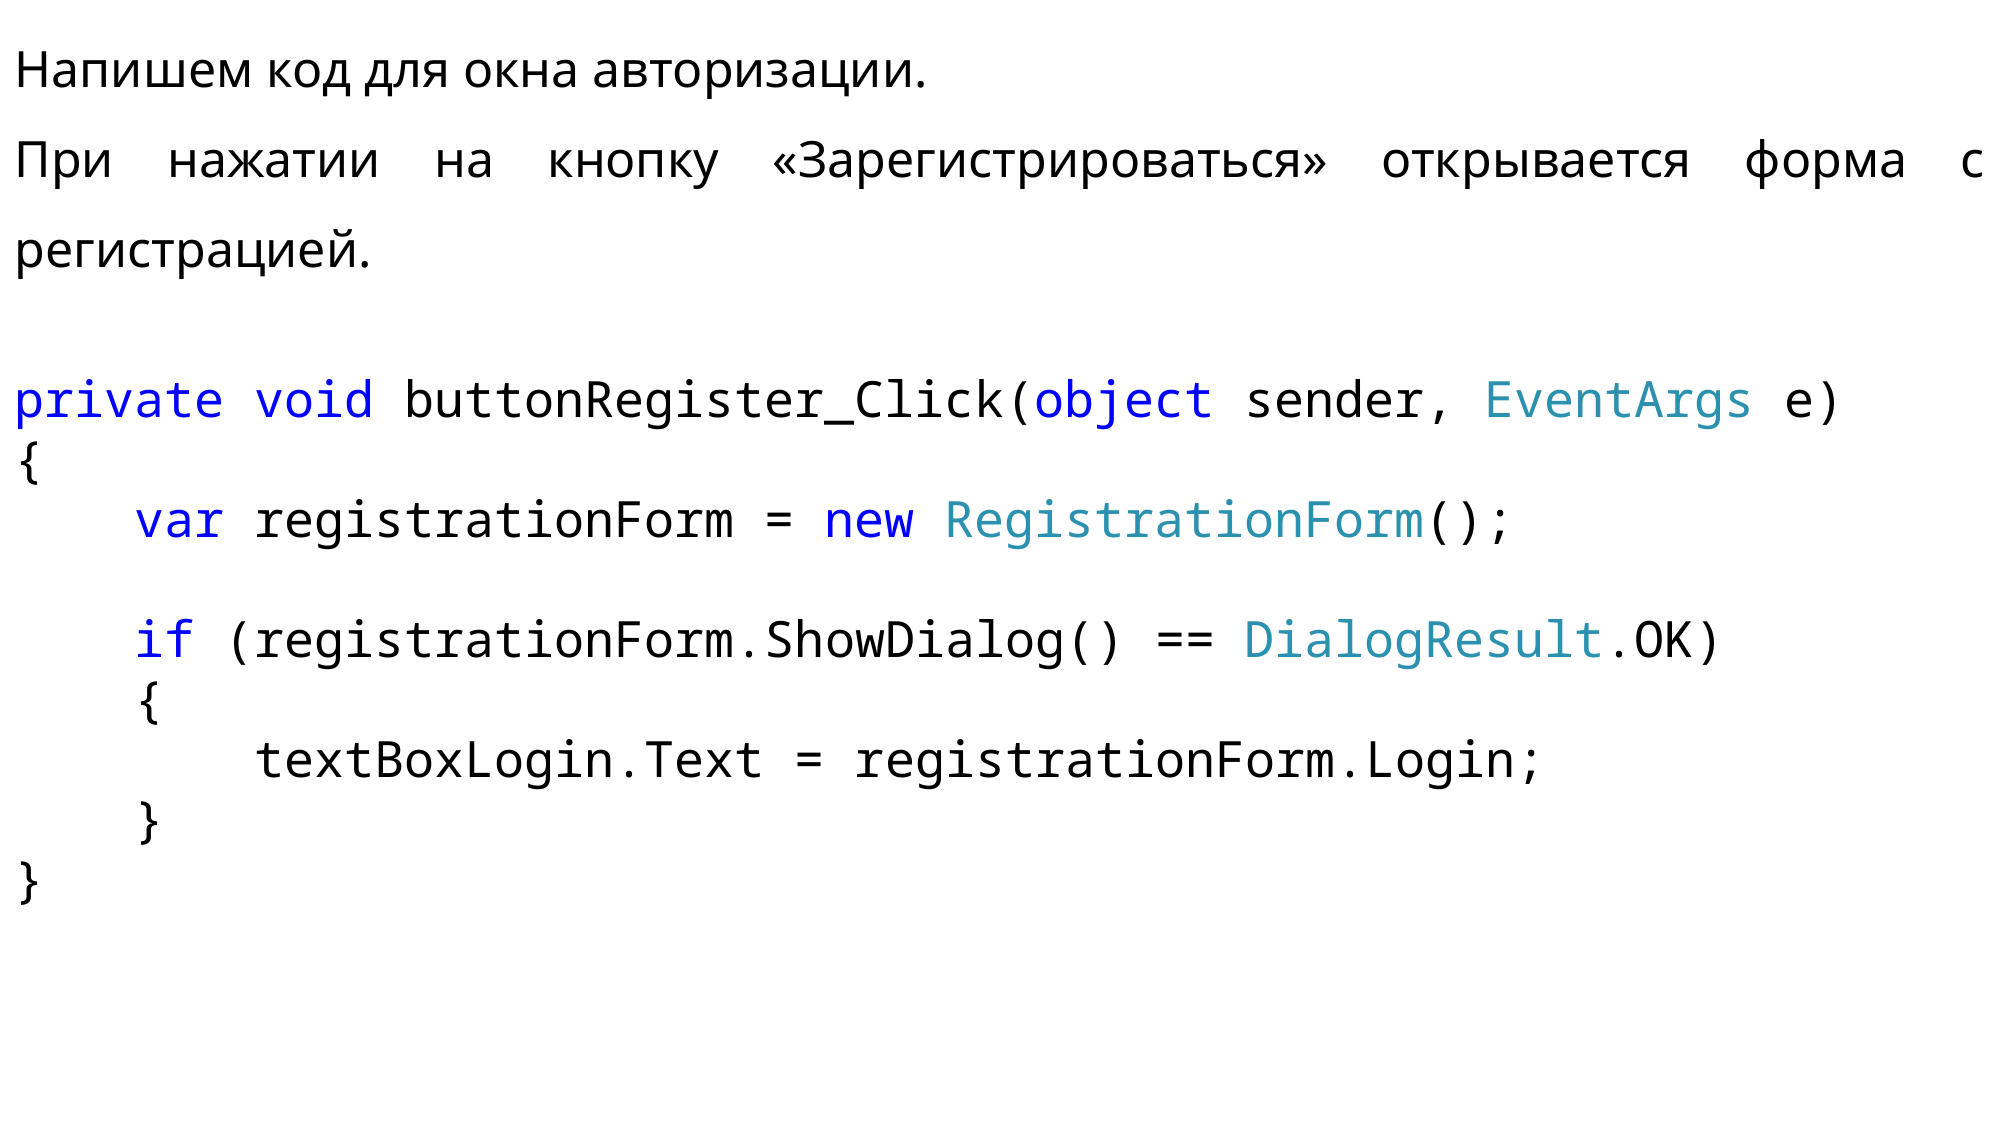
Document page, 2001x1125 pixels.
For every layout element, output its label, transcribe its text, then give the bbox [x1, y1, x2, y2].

text_box Напишем код для окна авторизации. При нажатии на кнопку «Зарегистрироваться» открывается форма с регистрацией. private void buttonRegister_Click(object sender, EventArgs e) { var registrationForm = new RegistrationForm(); if (registrationForm.ShowDialog() == DialogResult.OK) { textBoxLogin.Text = registrationForm.Login; } } [0, 0, 2000, 915]
